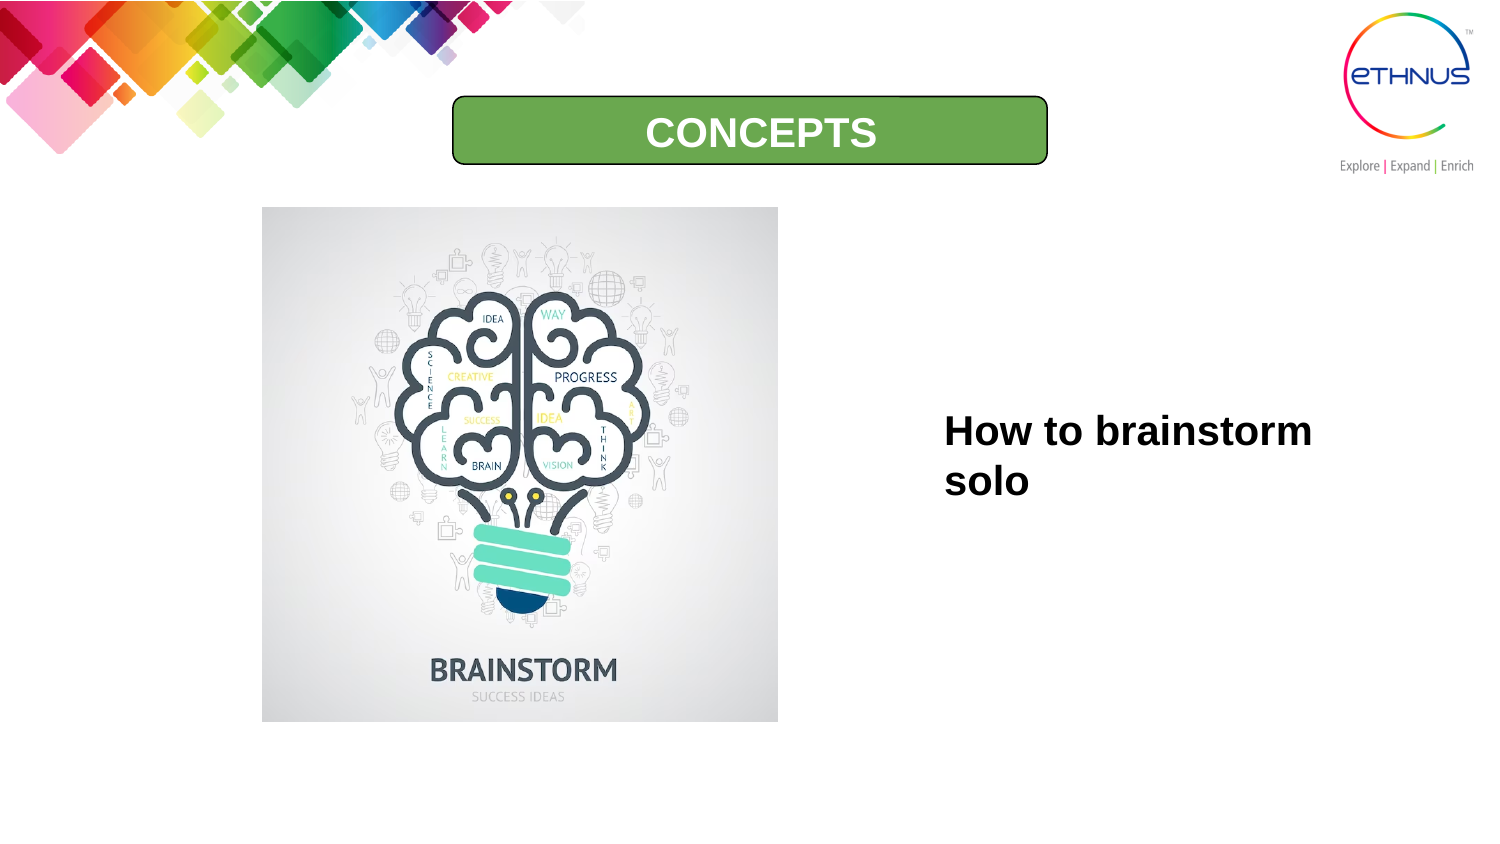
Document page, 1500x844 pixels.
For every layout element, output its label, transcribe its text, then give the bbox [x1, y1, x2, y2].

picture [262, 207, 778, 722]
text_box How to brainstorm solo [929, 388, 1422, 519]
picture [0, 1, 585, 154]
text_box CONCEPTS [459, 96, 1048, 165]
picture [1327, 0, 1500, 182]
